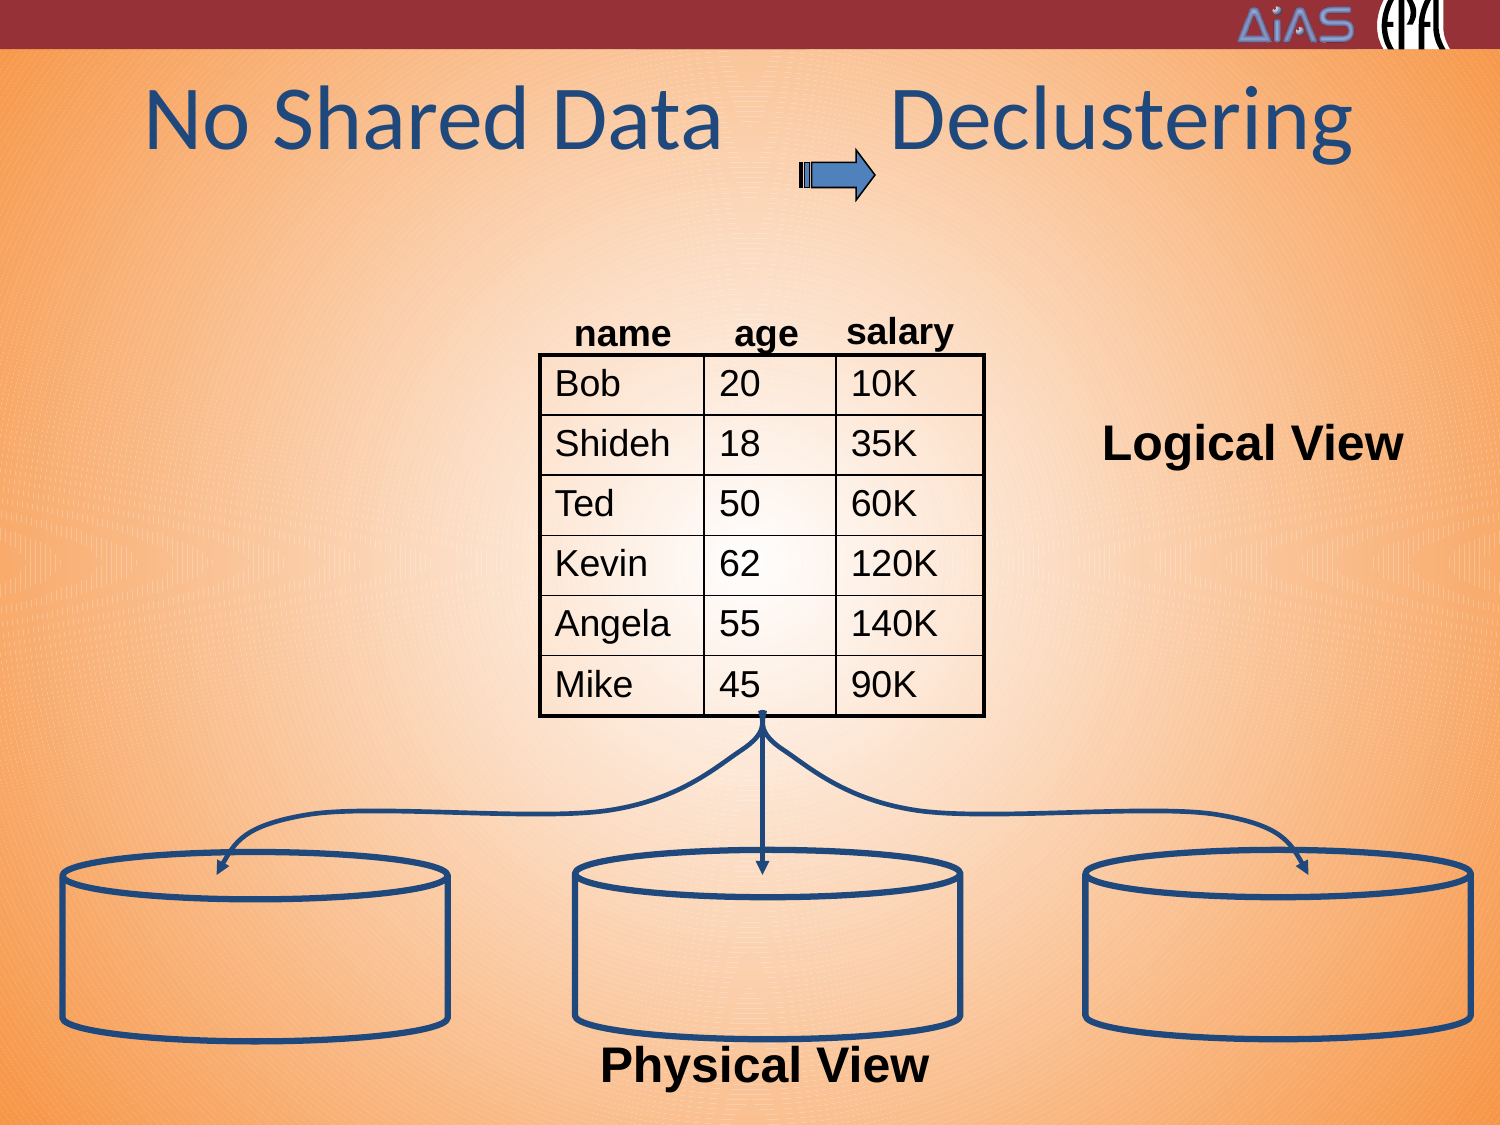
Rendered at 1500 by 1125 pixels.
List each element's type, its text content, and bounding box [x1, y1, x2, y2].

title No Shared Data Declustering [74, 44, 1426, 176]
table_cell 18 [705, 416, 835, 474]
text_box [762, 710, 1309, 876]
text_box [799, 162, 803, 188]
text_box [573, 1017, 585, 1026]
table_cell 90K [837, 656, 982, 714]
text_box [216, 710, 762, 876]
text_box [575, 849, 961, 897]
text_box salary [831, 299, 969, 360]
text_box [62, 852, 448, 1042]
table_cell Shideh [542, 416, 703, 474]
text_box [1085, 849, 1471, 897]
table_cell 62 [705, 536, 835, 595]
text_box [756, 727, 769, 875]
table_cell Kevin [542, 536, 703, 595]
text_box [811, 149, 875, 201]
table_cell 50 [705, 476, 835, 535]
text_box 8 [1226, 1039, 1248, 1044]
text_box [62, 852, 448, 899]
table_cell 55 [705, 596, 835, 655]
picture [1234, 3, 1357, 44]
table_cell 140K [837, 596, 982, 655]
table_header 20 [705, 357, 835, 414]
text_box [1085, 849, 1471, 1040]
table_cell 45 [705, 656, 835, 714]
text_box name [559, 302, 687, 362]
text_box [804, 162, 810, 188]
text_box age [719, 302, 814, 362]
table_cell 120K [837, 536, 982, 595]
table_cell Ted [542, 476, 703, 535]
text_box [574, 849, 961, 1025]
slide_number 39 [290, 1041, 298, 1046]
text_box Logical View [1086, 402, 1419, 478]
table_header 10K [837, 357, 982, 414]
table_cell Mike [542, 656, 703, 714]
table_cell Angela [542, 596, 703, 655]
table_cell 60K [837, 476, 982, 535]
text_box Physical View [585, 1024, 945, 1100]
table_header Bob [542, 357, 703, 414]
table_cell 35K [837, 416, 982, 474]
